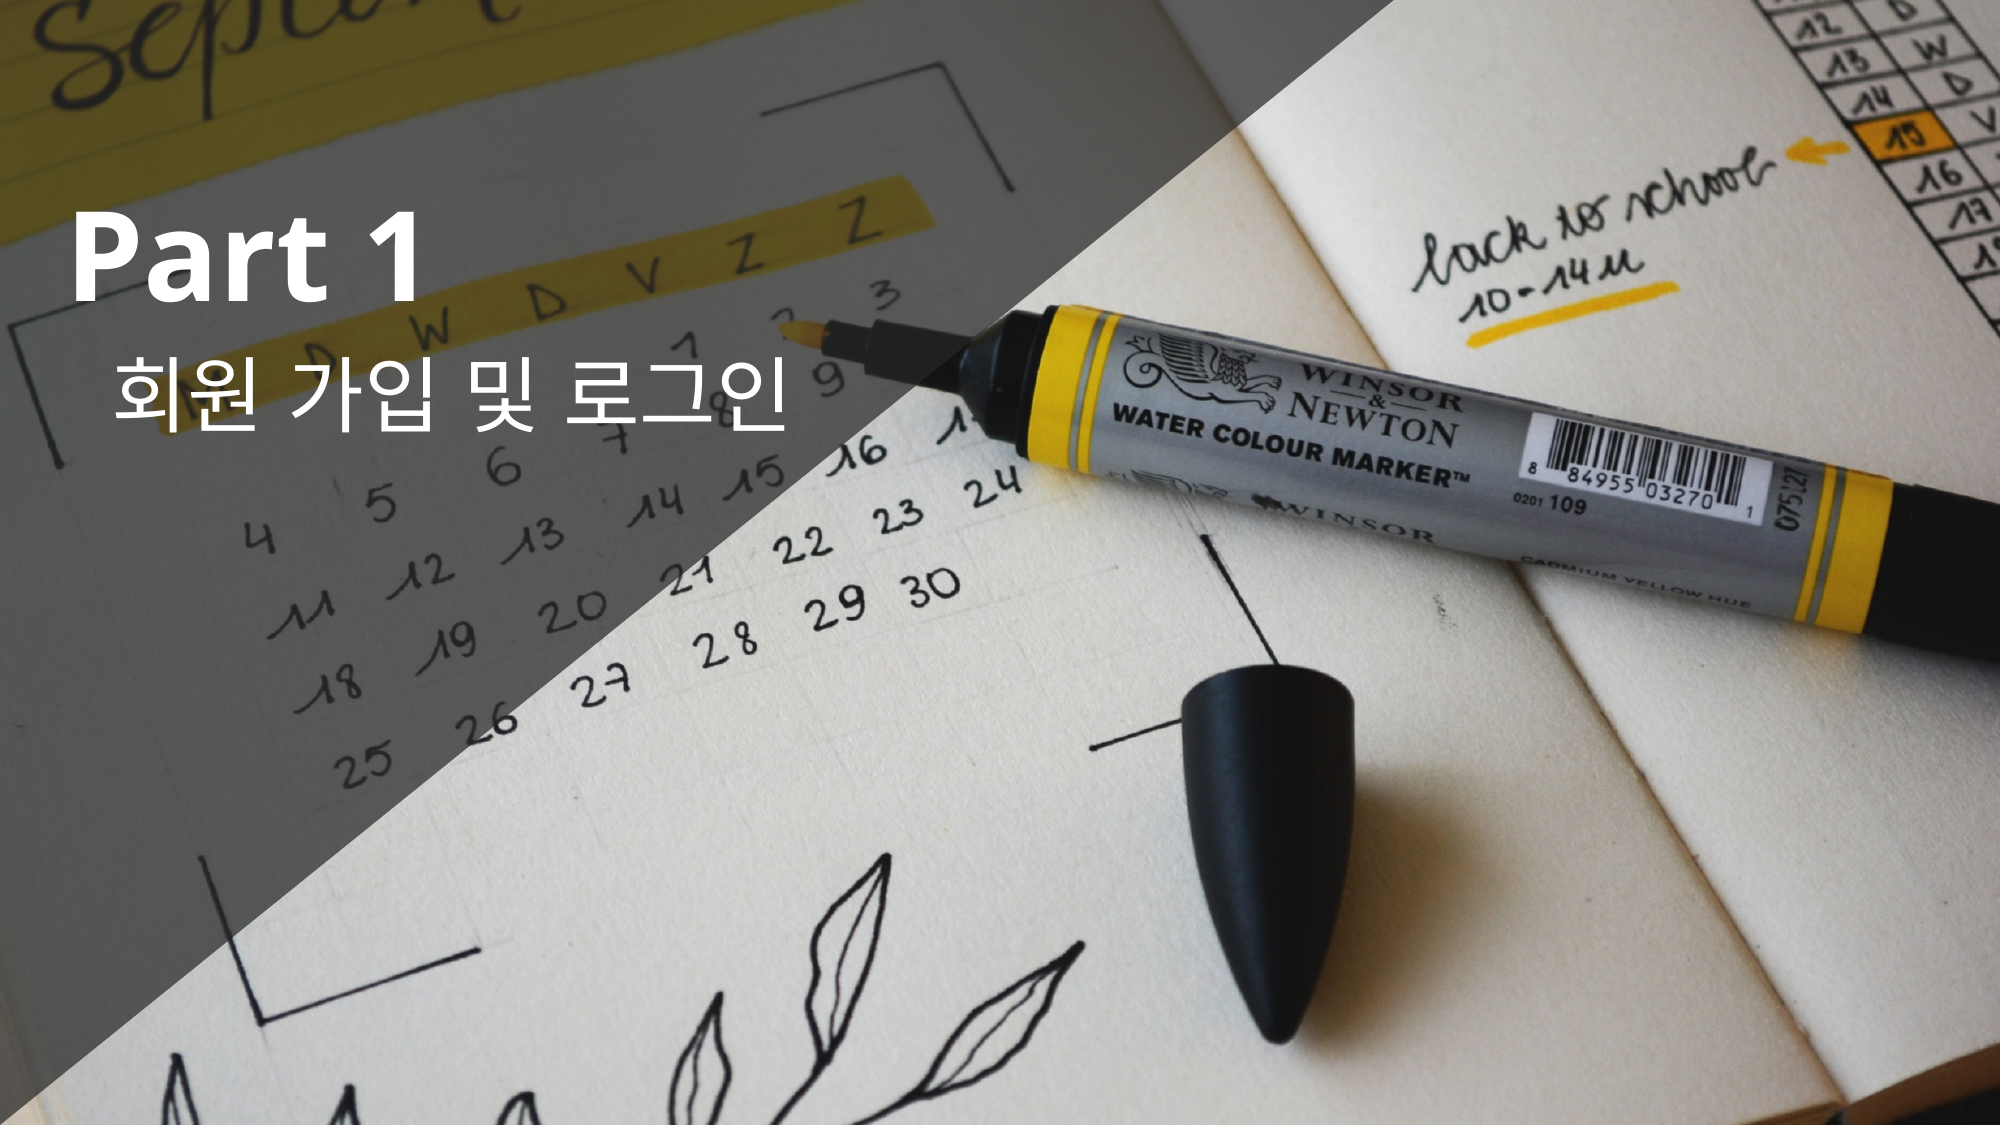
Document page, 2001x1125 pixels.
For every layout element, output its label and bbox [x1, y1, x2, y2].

text_box [0, 0, 1394, 1125]
picture [1394, 0, 2000, 1125]
